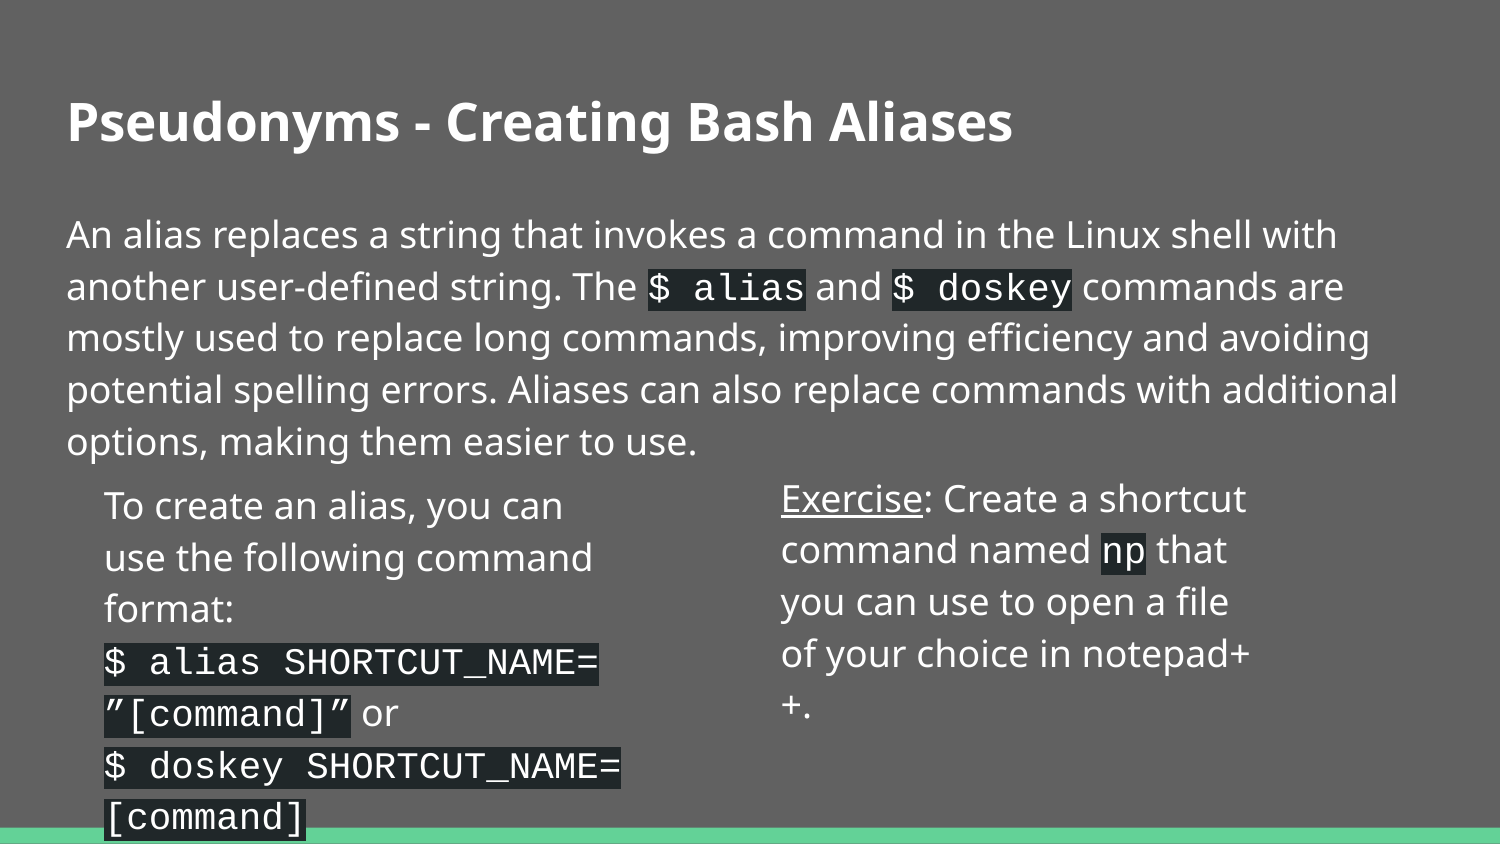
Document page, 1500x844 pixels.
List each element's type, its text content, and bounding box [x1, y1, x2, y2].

text_box Exercise: Create a shortcut command named np that you can use to open a file of your choice in notepad++. [765, 452, 1289, 742]
text_box To create an alias, you can use the following command format: $ alias SHORTCUT_NAME= ”[command]” or $ doskey SHORTCUT_NAME= [command] [88, 460, 648, 844]
list An alias replaces a string that invokes a command in the Linux shell with another user-defined string. The $ alias and $ doskey commands are mostly used to replace long commands, improving efficiency and avoiding potential spelling errors. Aliases can also replace commands with additional options, making them easier to use. [51, 189, 1449, 422]
title Pseudonyms - Creating Bash Aliases [51, 72, 1449, 167]
